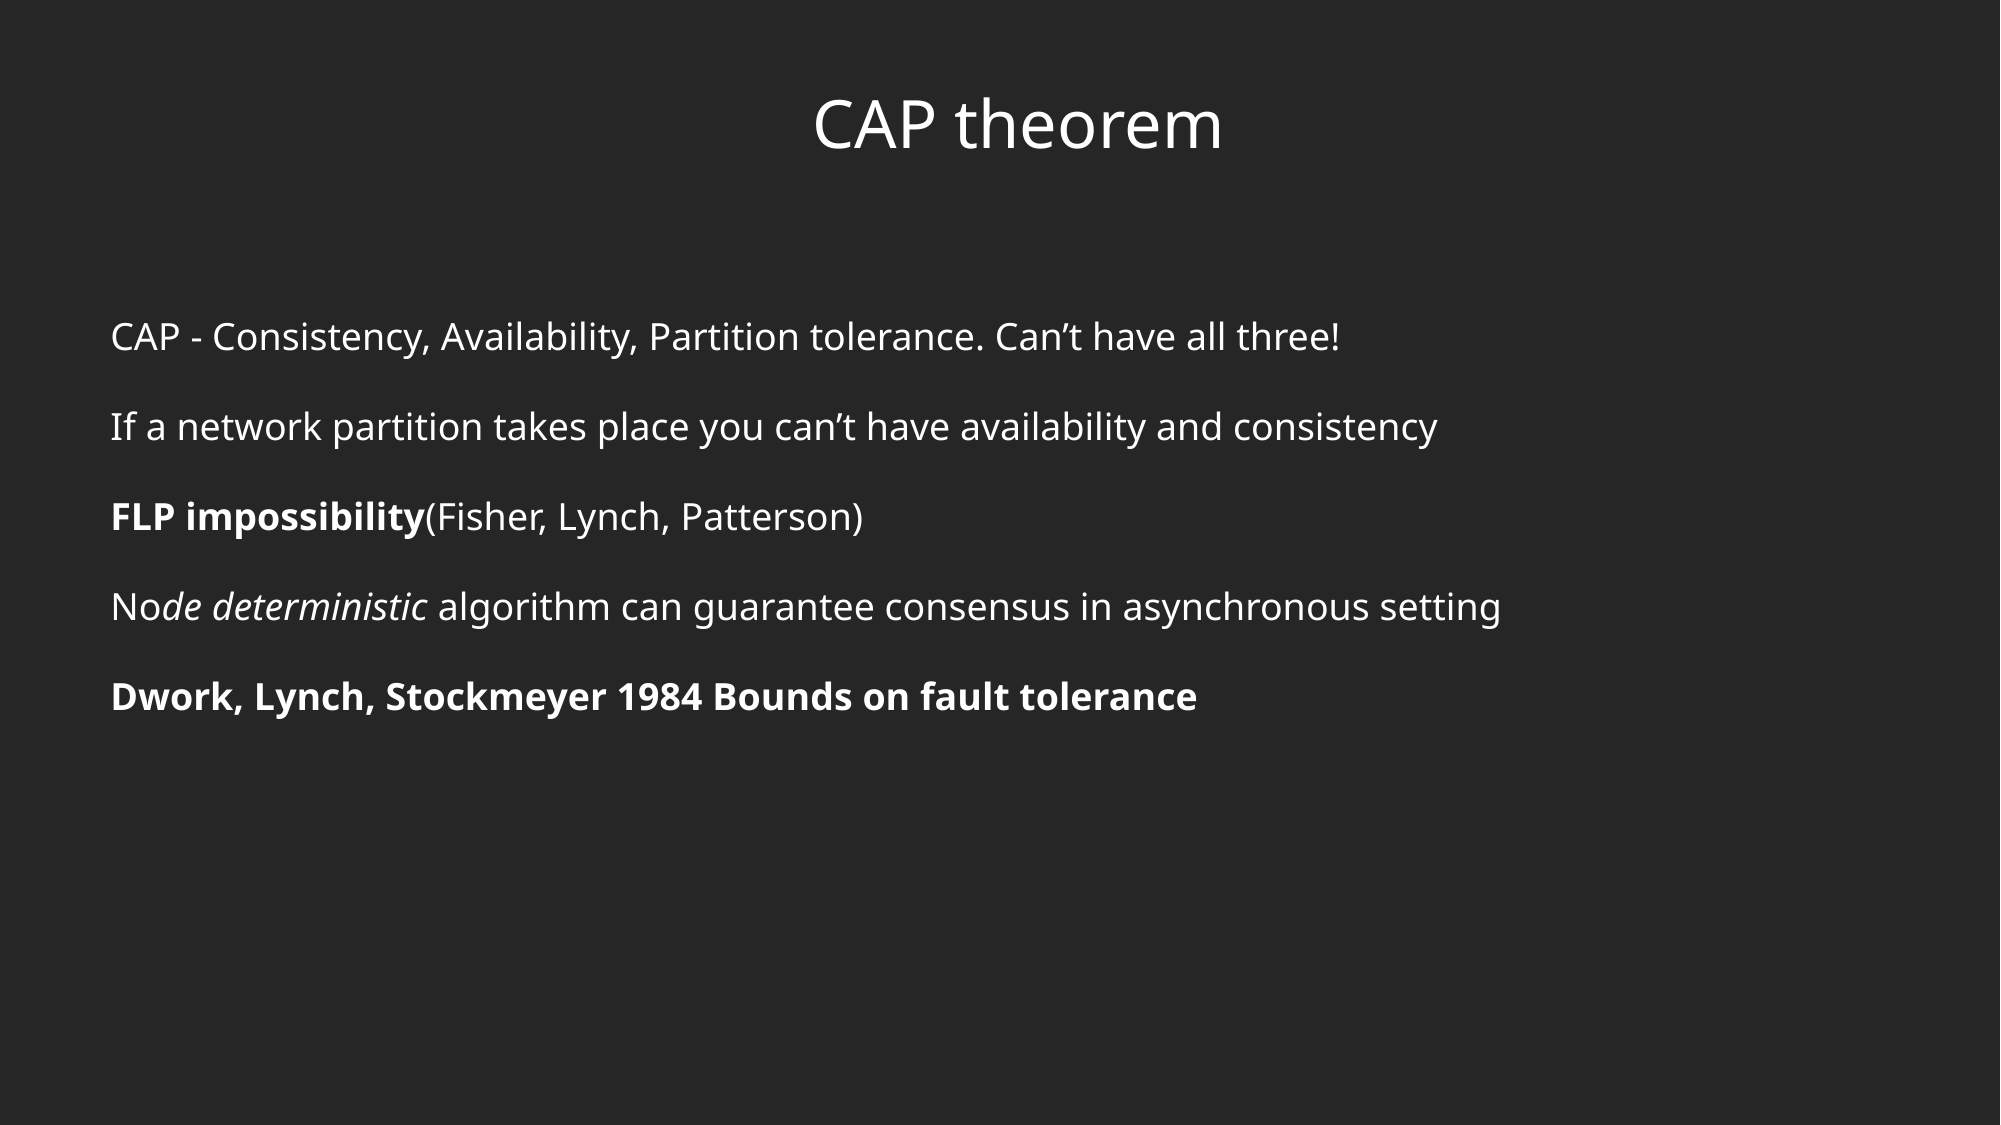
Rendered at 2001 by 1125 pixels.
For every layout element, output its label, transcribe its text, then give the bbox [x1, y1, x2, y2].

text_box CAP - Consistency, Availability, Partition tolerance. Can’t have all three! If a network partition takes place you can’t have availability and consistency FLP impossibility(Fisher, Lynch, Patterson) Node deterministic algorithm can guarantee consensus in asynchronous setting Dwork, Lynch, Stockmeyer 1984 Bounds on fault tolerance [95, 305, 2000, 866]
text_box CAP theorem [487, 74, 1550, 170]
